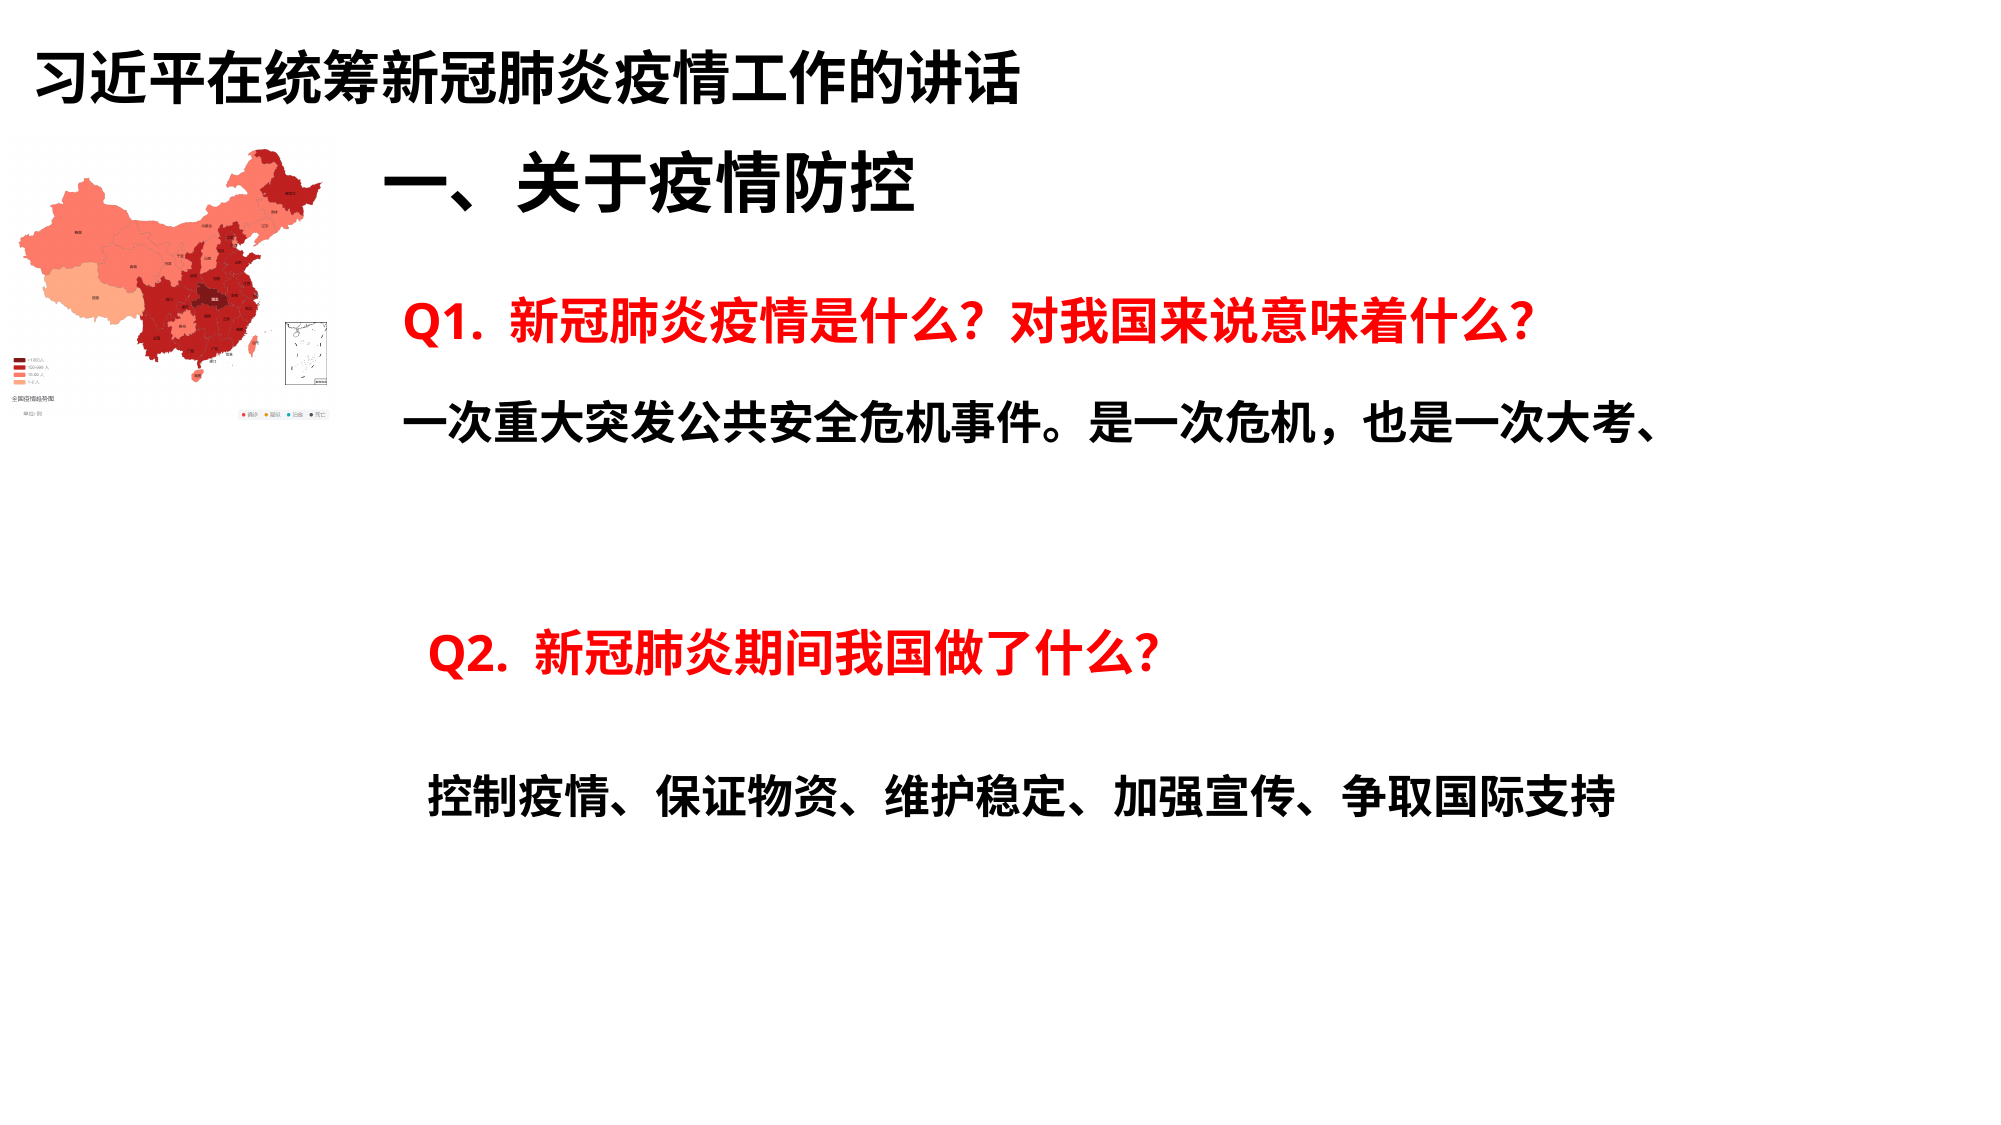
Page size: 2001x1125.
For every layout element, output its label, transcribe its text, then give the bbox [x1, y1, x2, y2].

text_box 一、关于疫情防控 [367, 133, 932, 228]
text_box 一次重大突发公共安全危机事件。是一次危机，也是一次大考、 [387, 358, 1950, 456]
picture [4, 133, 336, 421]
text_box 控制疫情、保证物资、维护稳定、加强宣传、争取国际支持 [412, 732, 1975, 830]
text_box Q2. 新冠肺炎期间我国做了什么？ [412, 584, 1564, 689]
text_box Q1. 新冠肺炎疫情是什么？对我国来说意味着什么？ [387, 252, 1539, 358]
text_box 习近平在统筹新冠肺炎疫情工作的讲话 [16, 33, 1037, 119]
